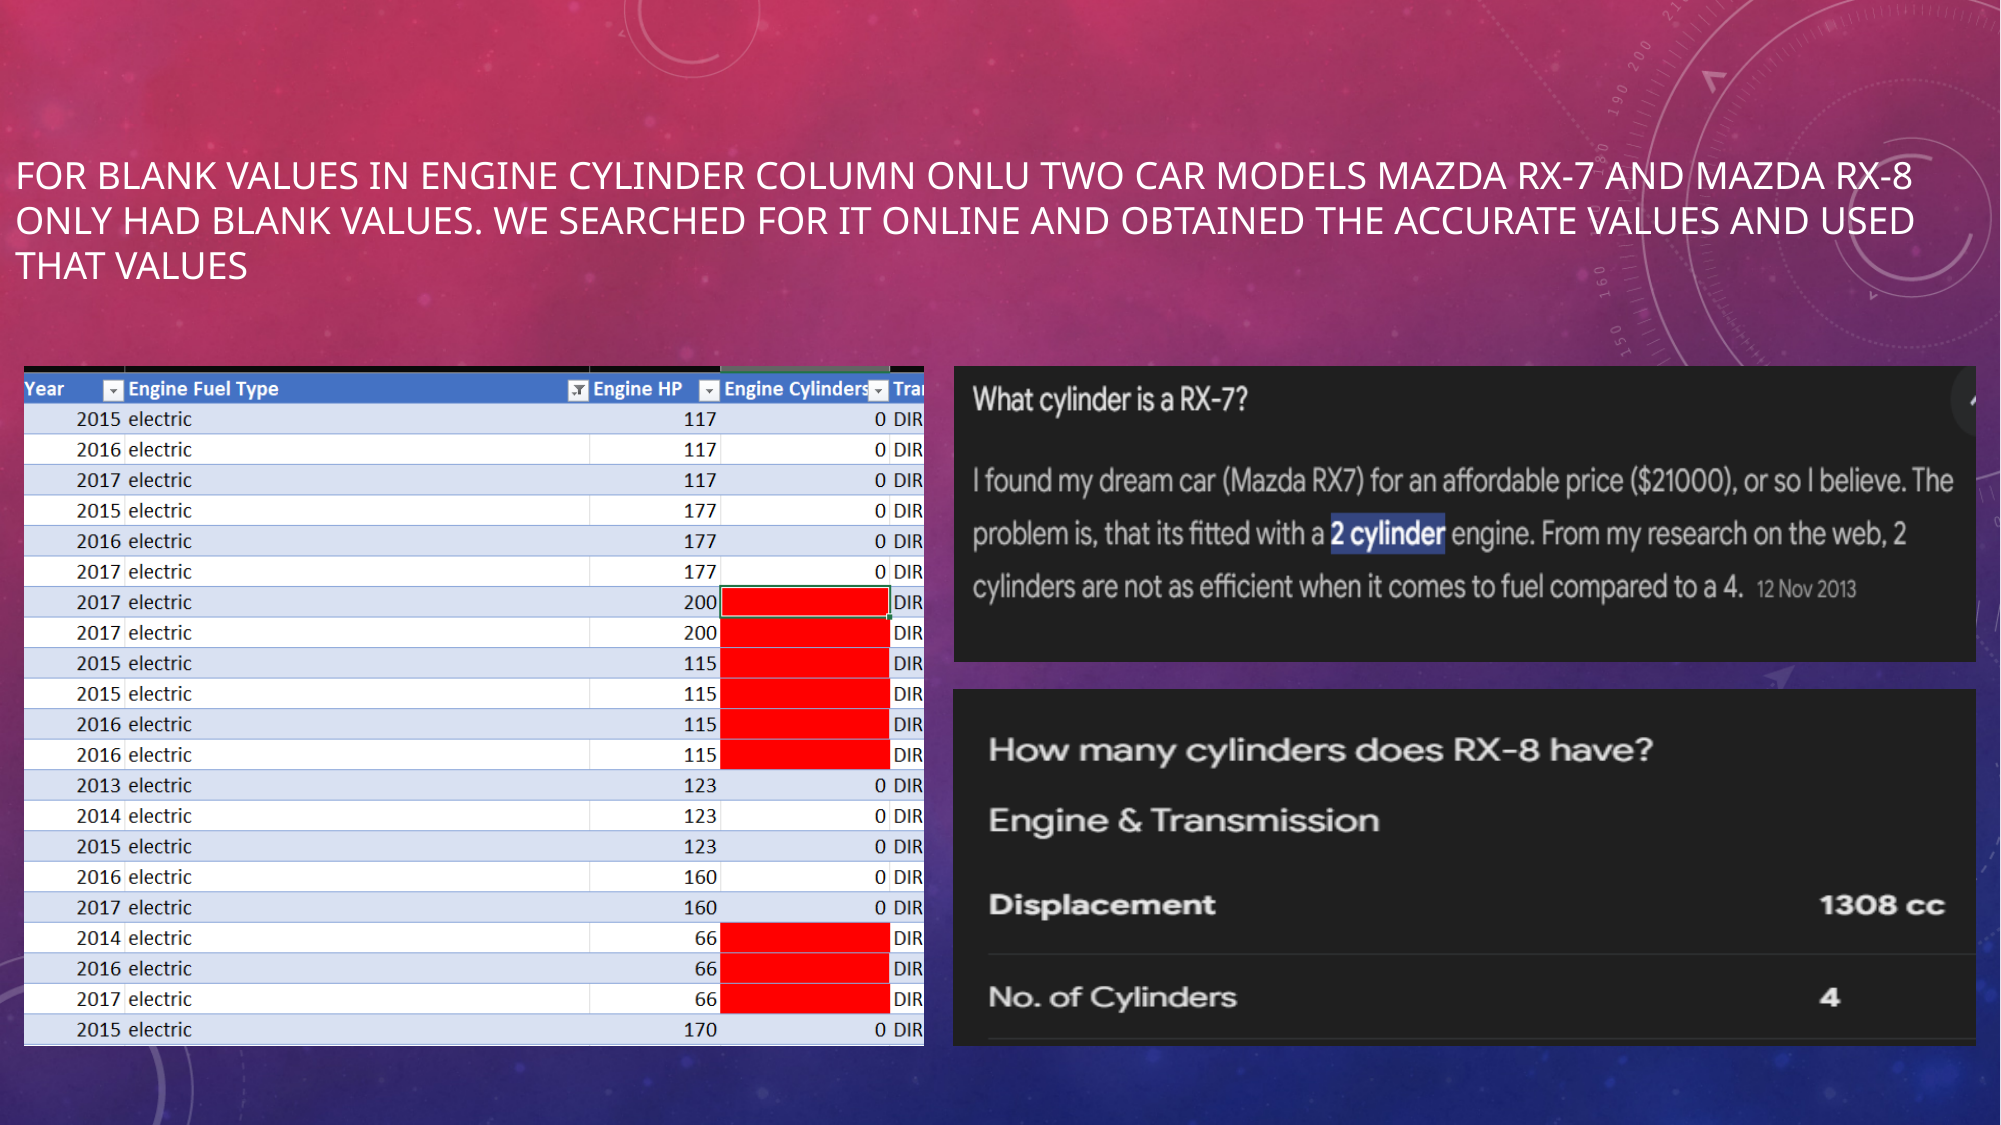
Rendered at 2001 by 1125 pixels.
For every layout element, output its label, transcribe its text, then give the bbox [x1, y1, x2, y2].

title FOR BLANK VALUES IN ENGINE CYLINDER COLUMN ONLU TWO CAR MODELS MAZDA RX-7 AND MAZDA RX-8 ONLY HAD BLANK VALUES. WE SEARCHED FOR IT ONLINE AND OBTAINED THE ACCURATE VALUES AND USED THAT VALUES [0, 99, 1959, 339]
picture [0, 0, 2001, 1125]
